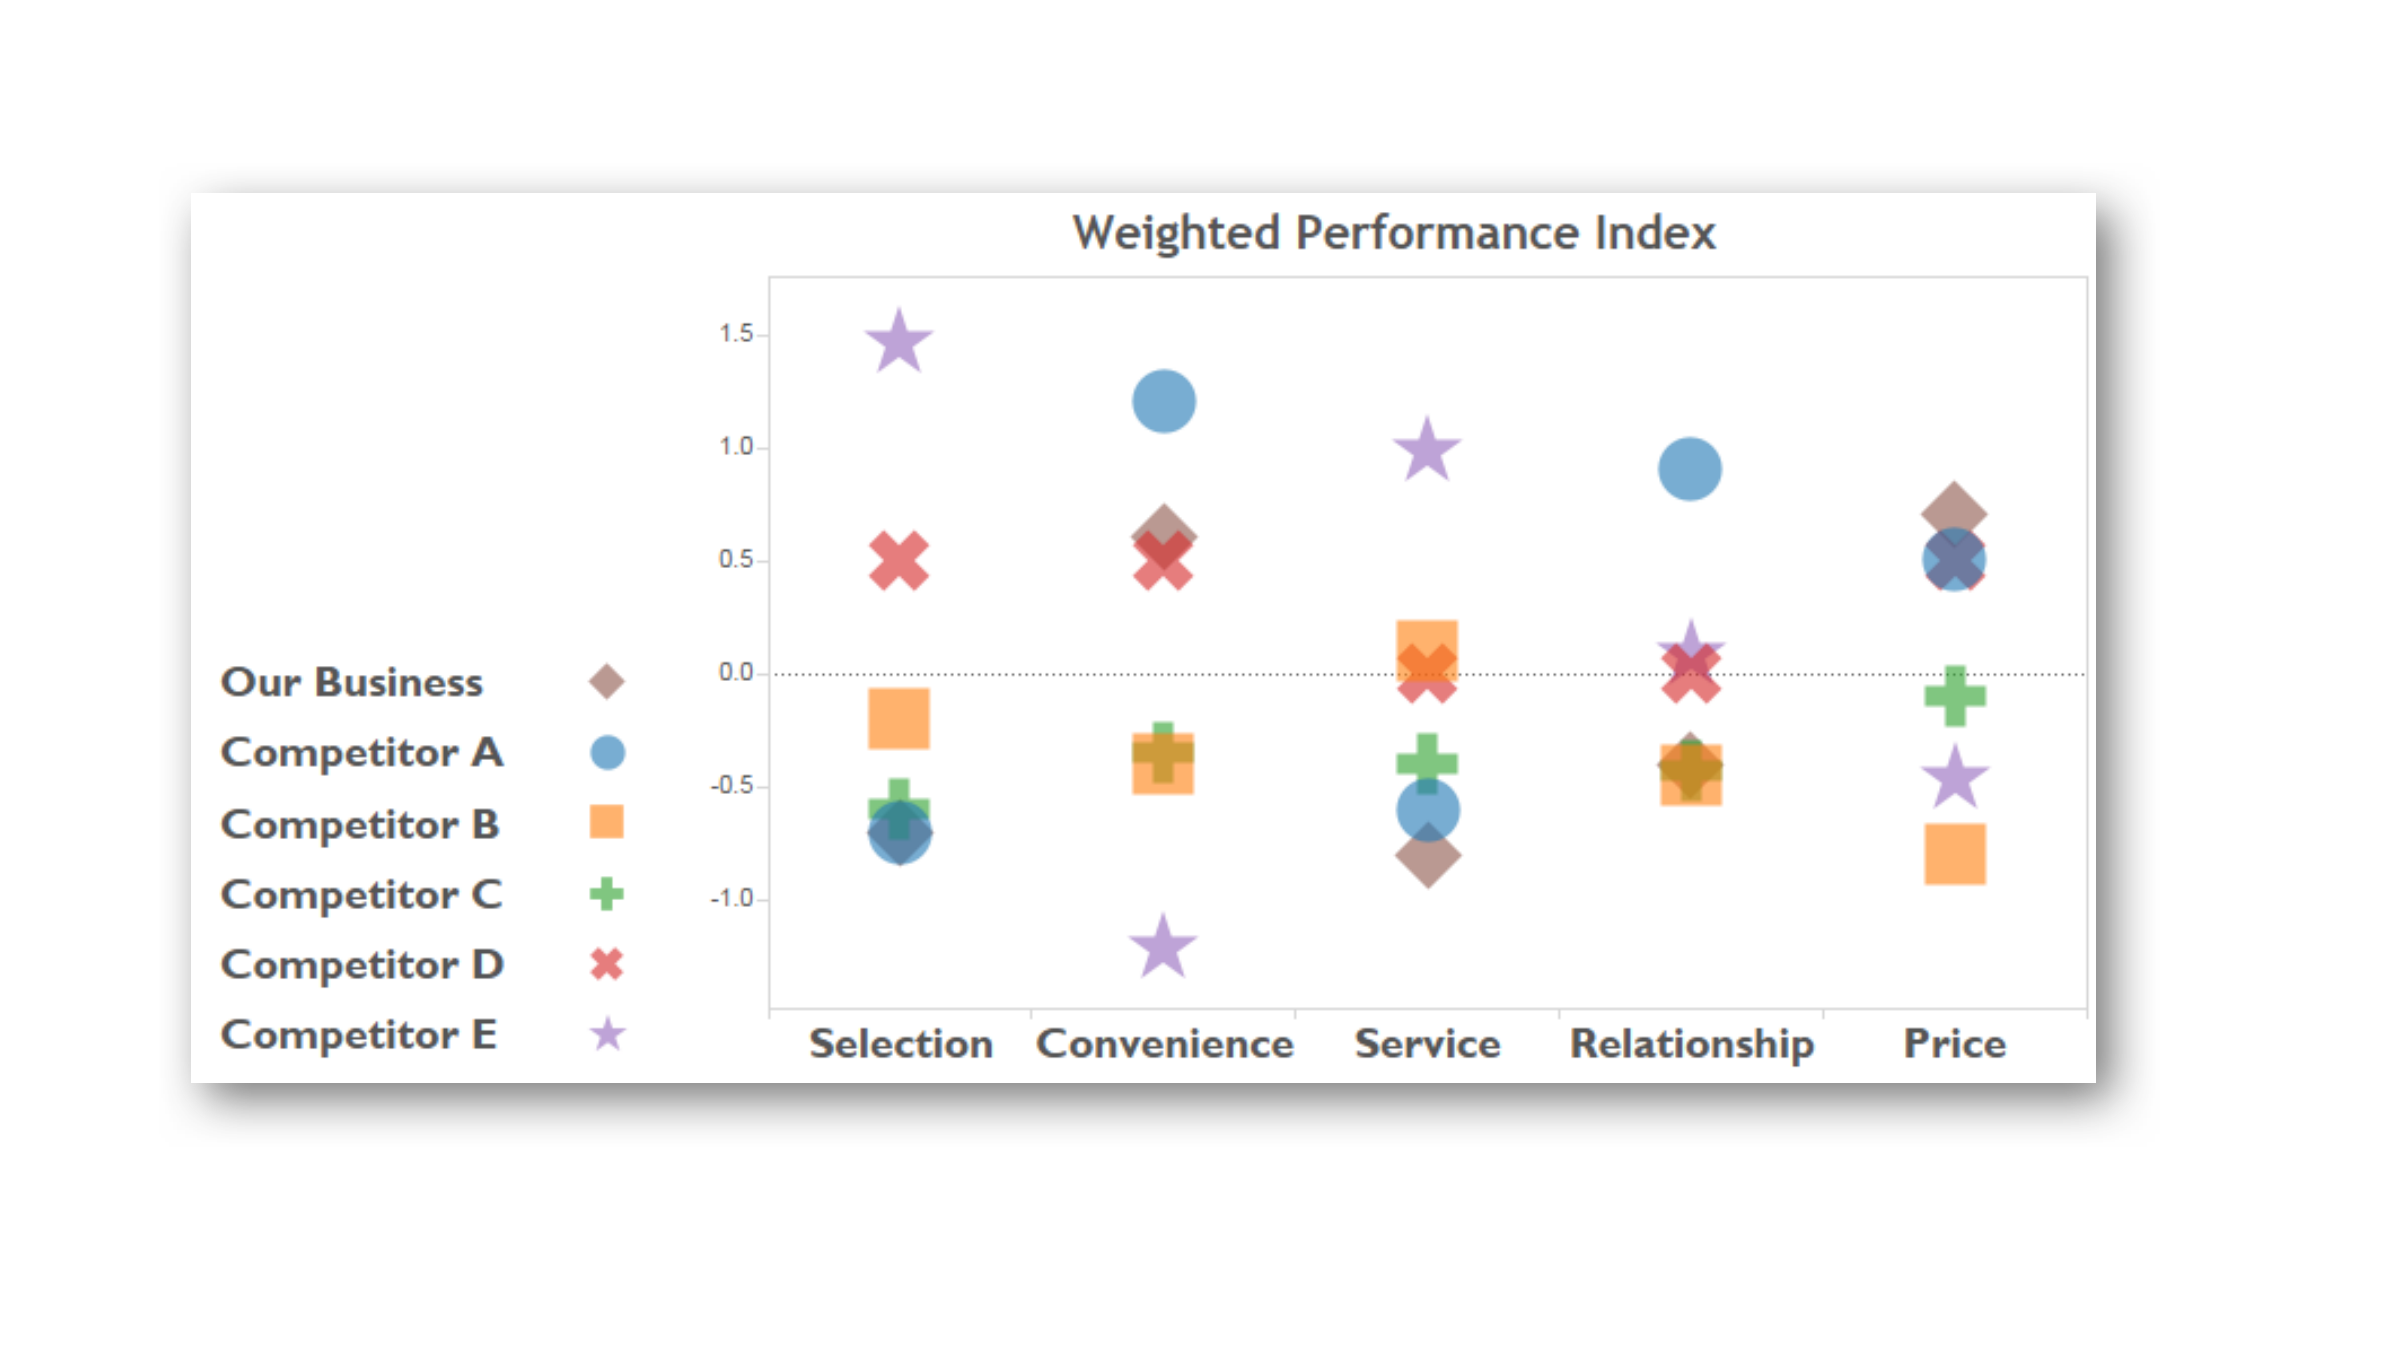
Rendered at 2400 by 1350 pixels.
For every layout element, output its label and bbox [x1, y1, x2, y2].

picture [191, 193, 2096, 1083]
